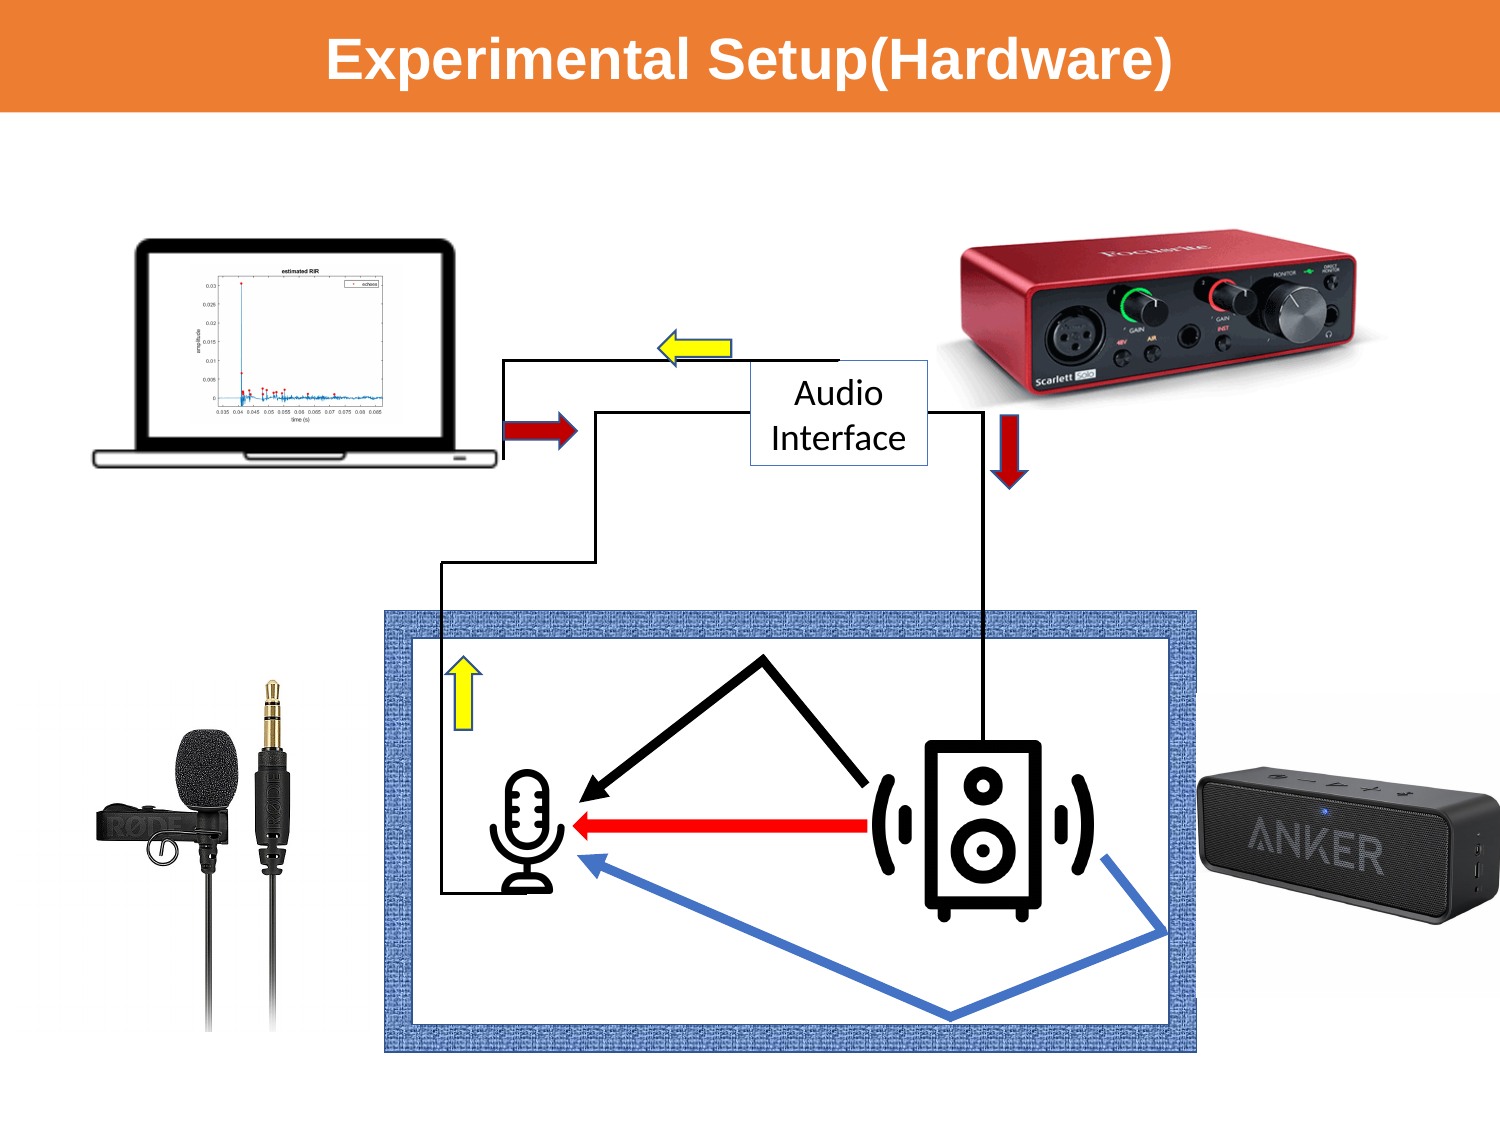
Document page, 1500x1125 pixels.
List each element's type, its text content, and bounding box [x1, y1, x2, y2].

text_box Experimental Setup(Hardware) [0, 0, 1500, 113]
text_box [441, 413, 750, 563]
text_box [443, 655, 484, 685]
picture [936, 200, 1389, 410]
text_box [503, 360, 839, 461]
picture [1196, 693, 1500, 998]
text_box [576, 855, 954, 1019]
picture [87, 145, 504, 563]
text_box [759, 656, 866, 786]
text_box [927, 413, 983, 745]
text_box [383, 610, 1198, 1053]
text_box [369, 685, 578, 771]
picture [872, 720, 1094, 930]
text_box [656, 328, 733, 360]
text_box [578, 657, 767, 803]
picture [464, 771, 590, 894]
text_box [954, 930, 1167, 1019]
text_box Audio Interface [750, 360, 928, 466]
picture [17, 679, 369, 1032]
text_box [989, 414, 1030, 491]
text_box [590, 823, 864, 829]
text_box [1103, 856, 1163, 930]
